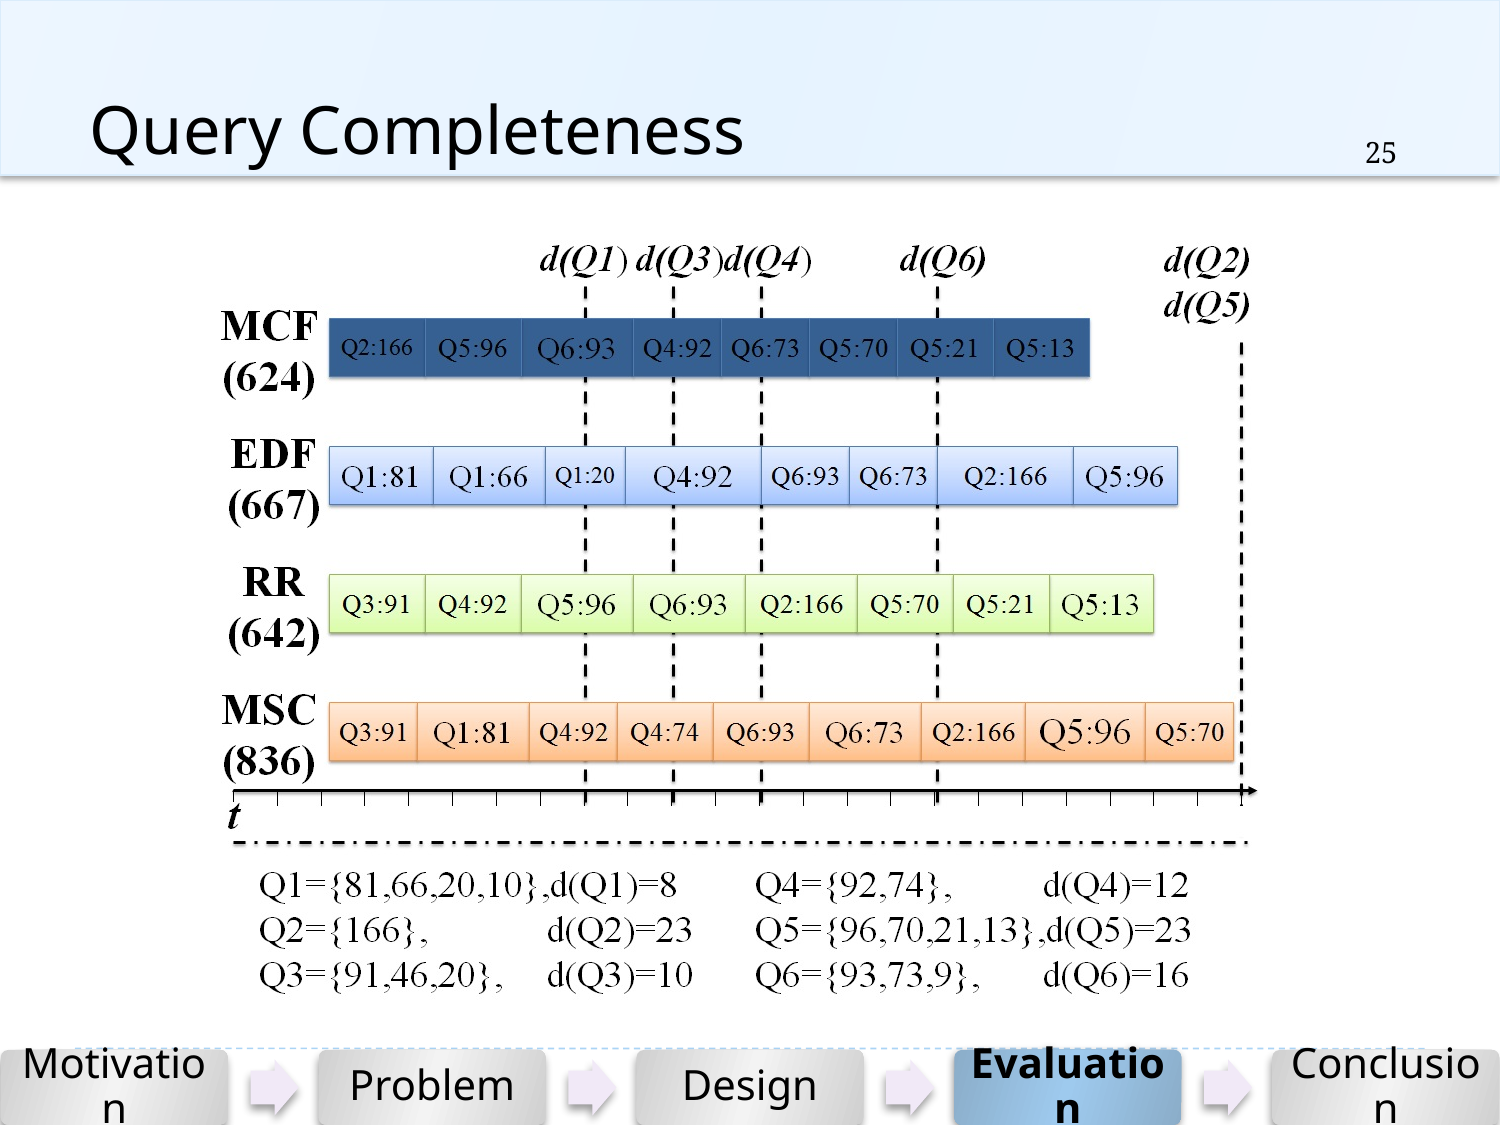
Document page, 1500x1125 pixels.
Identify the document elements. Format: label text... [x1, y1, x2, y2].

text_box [0, 1049, 1500, 1125]
picture [212, 224, 1263, 1013]
slide_number 25 [1350, 127, 1500, 188]
title Query Completeness [75, 50, 1425, 175]
